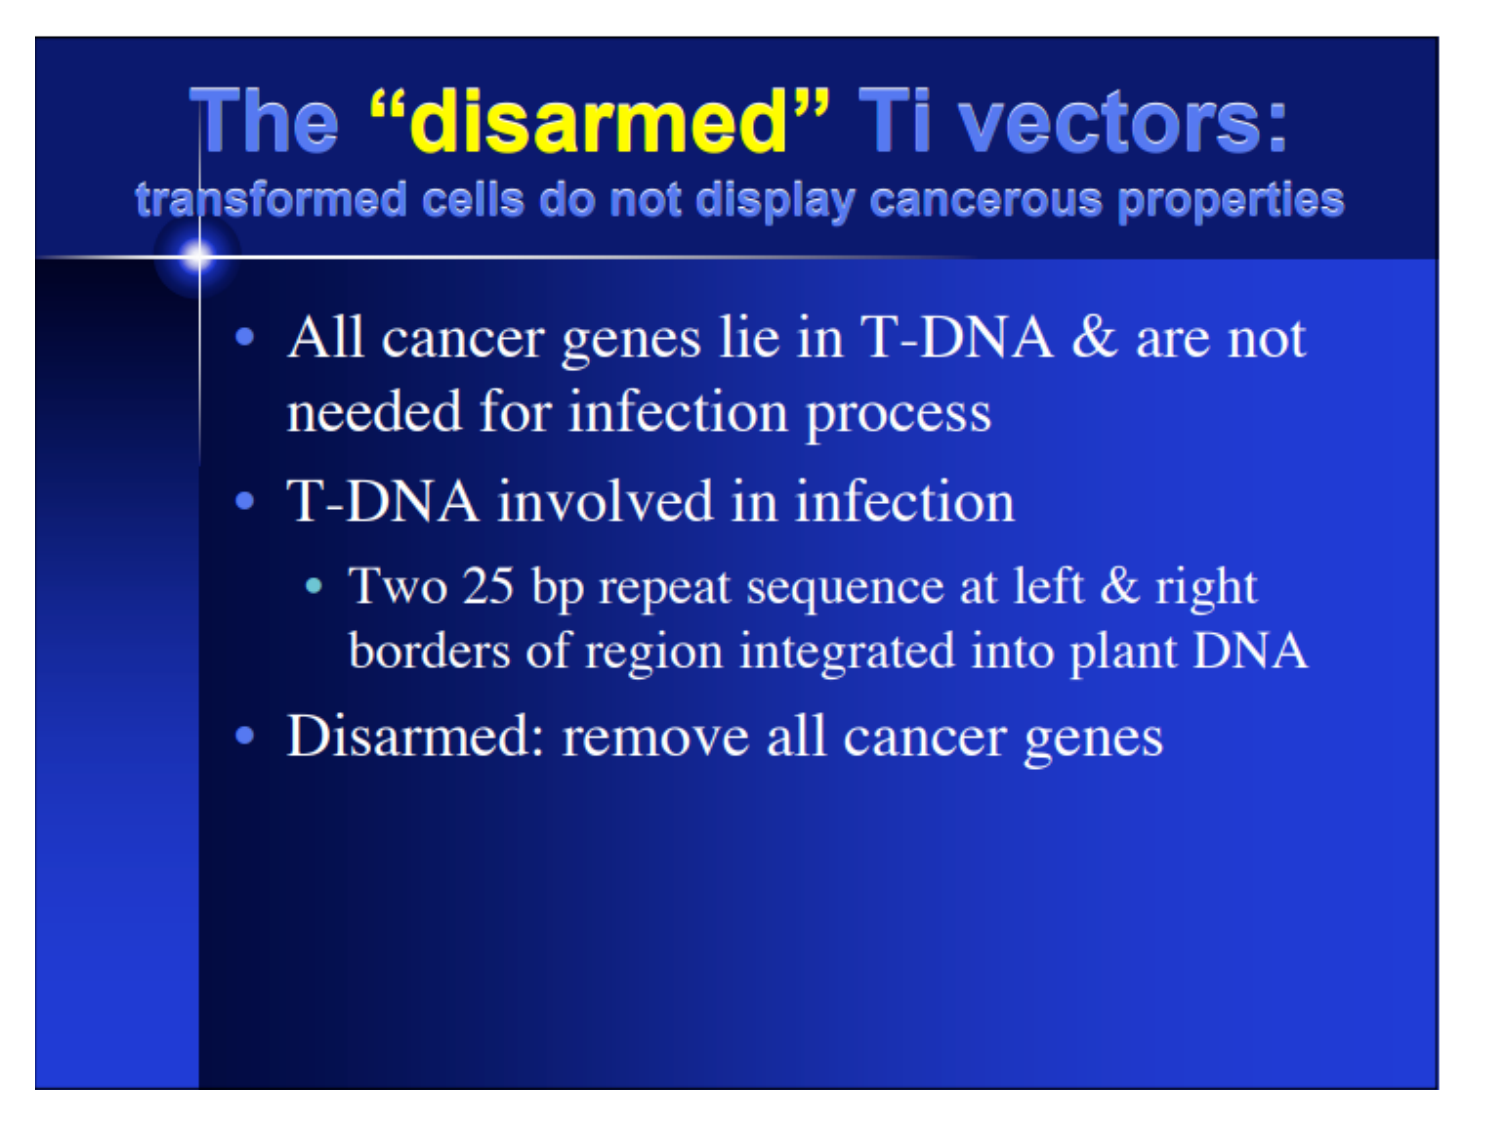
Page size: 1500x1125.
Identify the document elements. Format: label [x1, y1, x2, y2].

picture [34, 34, 1442, 1091]
